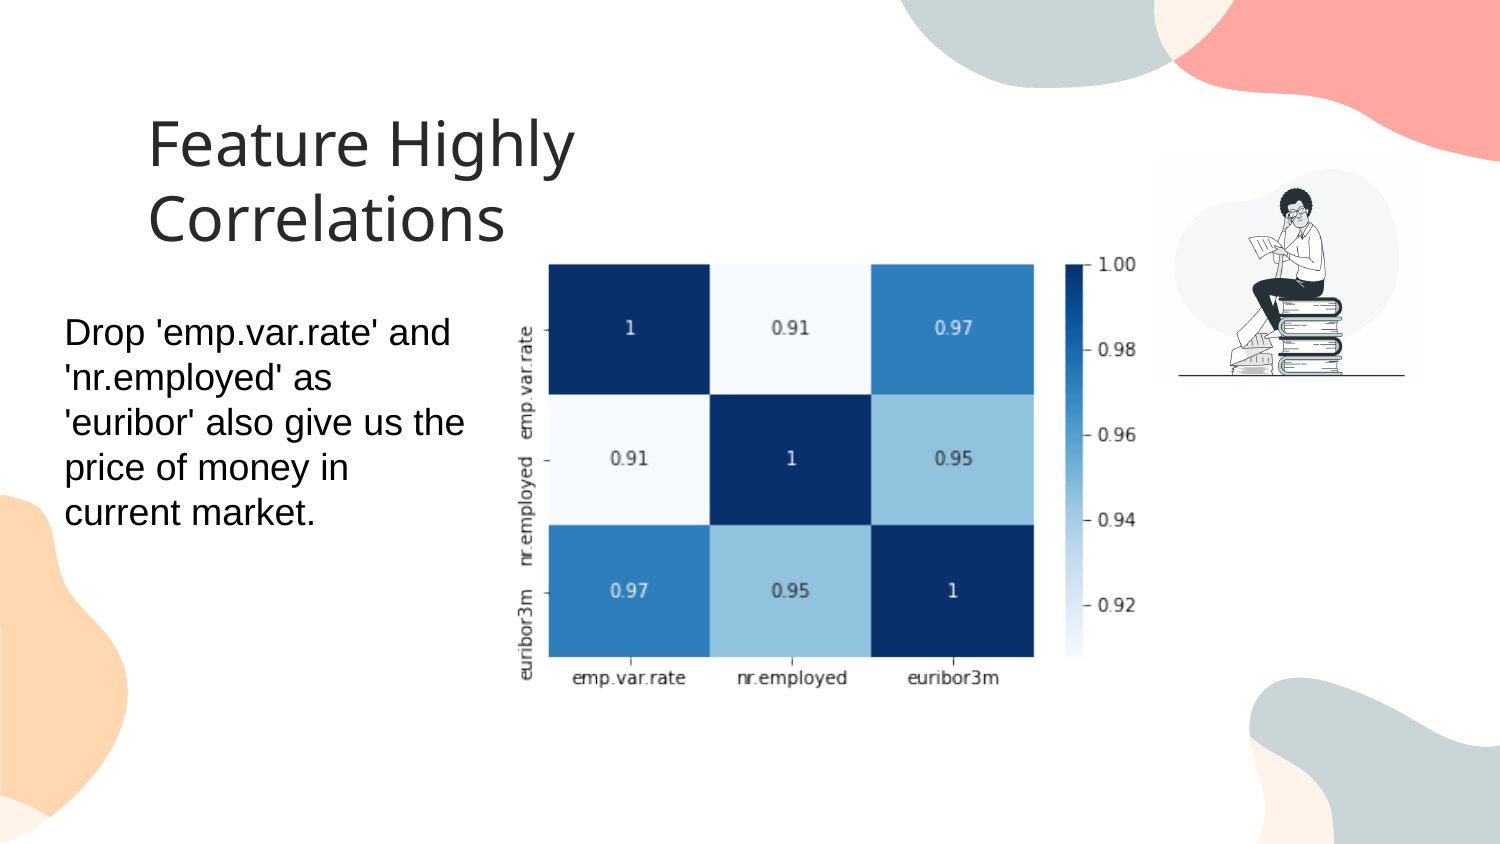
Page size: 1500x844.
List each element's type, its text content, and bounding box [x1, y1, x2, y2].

picture [451, 157, 1419, 723]
text_box Drop 'emp.var.rate' and 'nr.employed' as 'euribor' also give us the price of money in current market. [49, 300, 446, 541]
title Feature Highly Correlations [117, 88, 882, 273]
